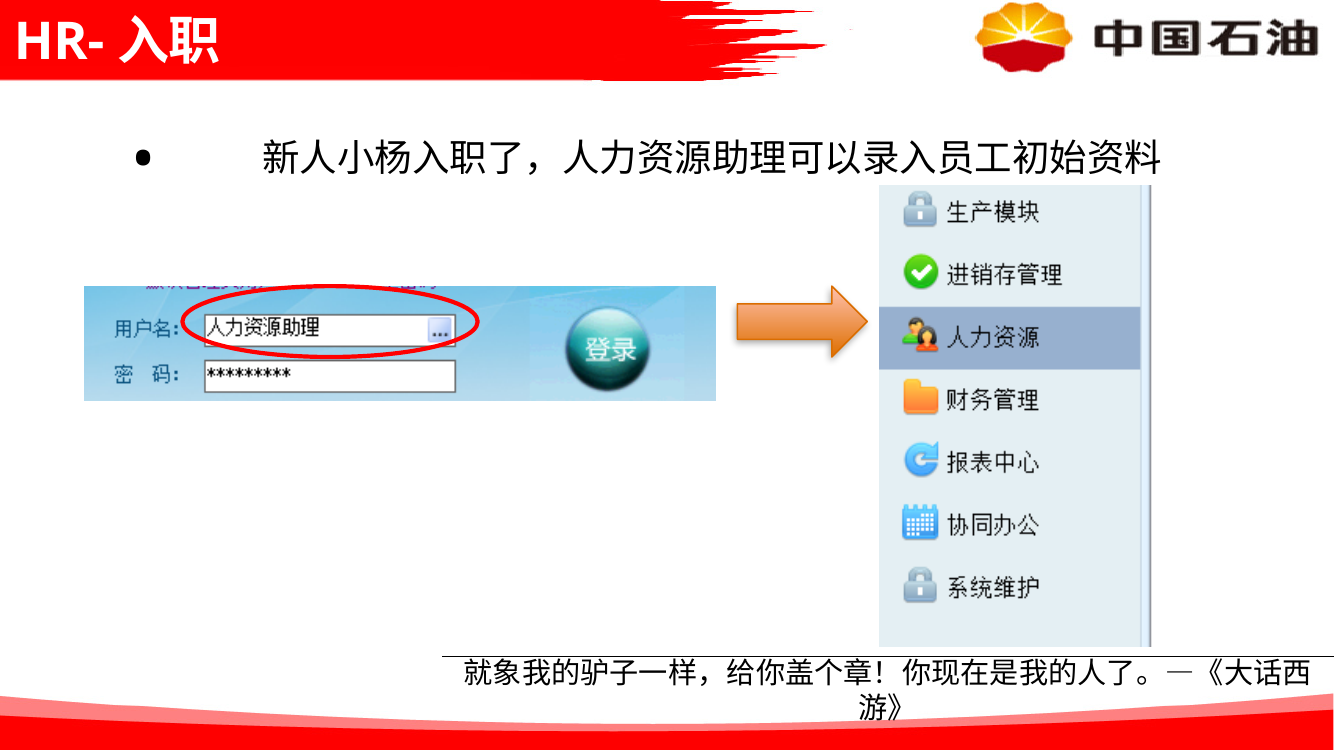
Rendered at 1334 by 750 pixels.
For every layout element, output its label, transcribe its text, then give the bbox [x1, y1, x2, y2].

list 新人小杨入职了，人力资源助理可以录入员工初始资料 [64, 126, 1293, 622]
picture [0, 0, 1334, 750]
text_box 就象我的驴子一样，给你盖个章！你现在是我的人了。—《大话西游》 [423, 646, 1334, 732]
text_box [736, 285, 868, 358]
title HR-入职 [0, 0, 266, 106]
